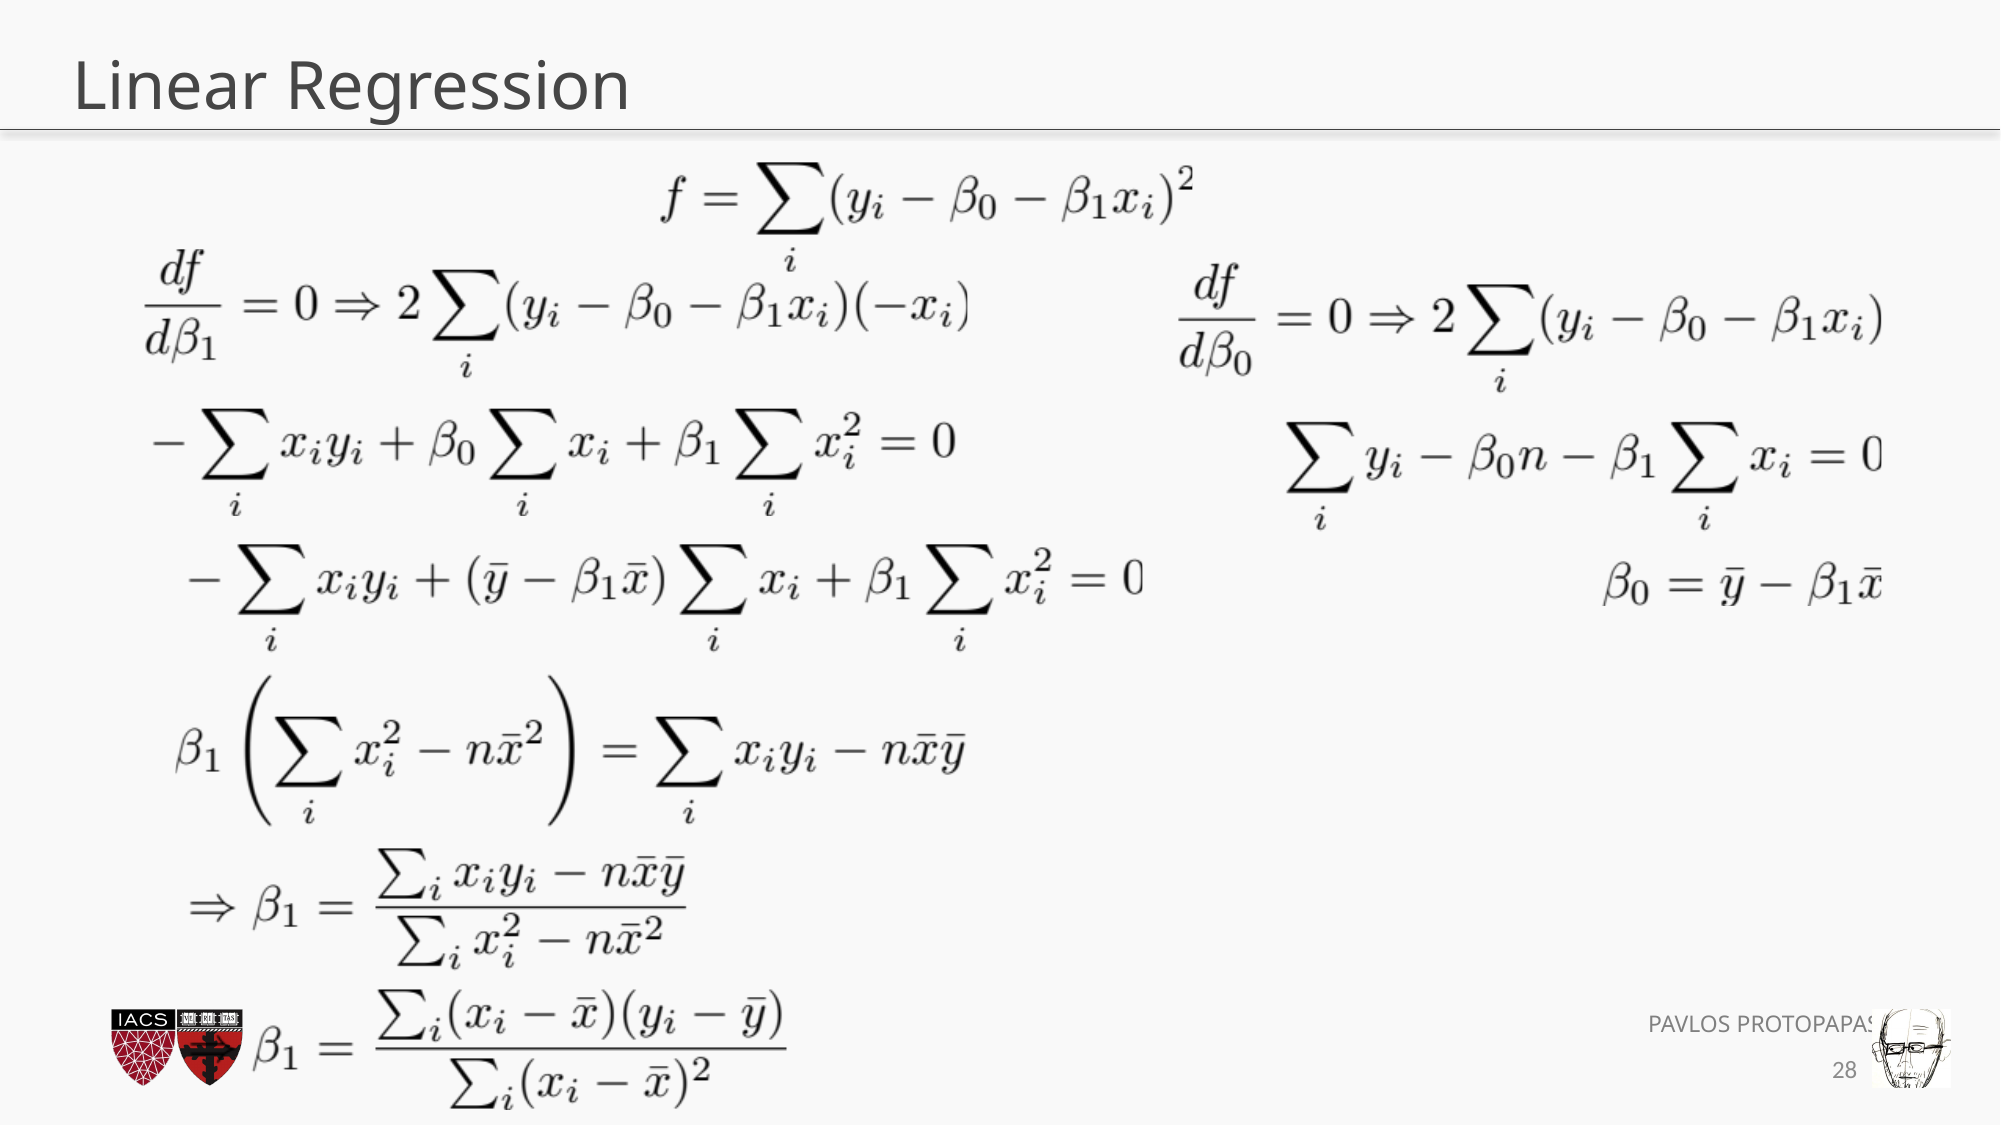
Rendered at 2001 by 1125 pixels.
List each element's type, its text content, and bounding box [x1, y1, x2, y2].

picture [144, 161, 1882, 606]
slide_number 28 [1405, 1038, 1873, 1099]
picture [1872, 1009, 1951, 1088]
picture [109, 542, 1143, 1111]
title Linear Regression [57, 35, 1943, 162]
